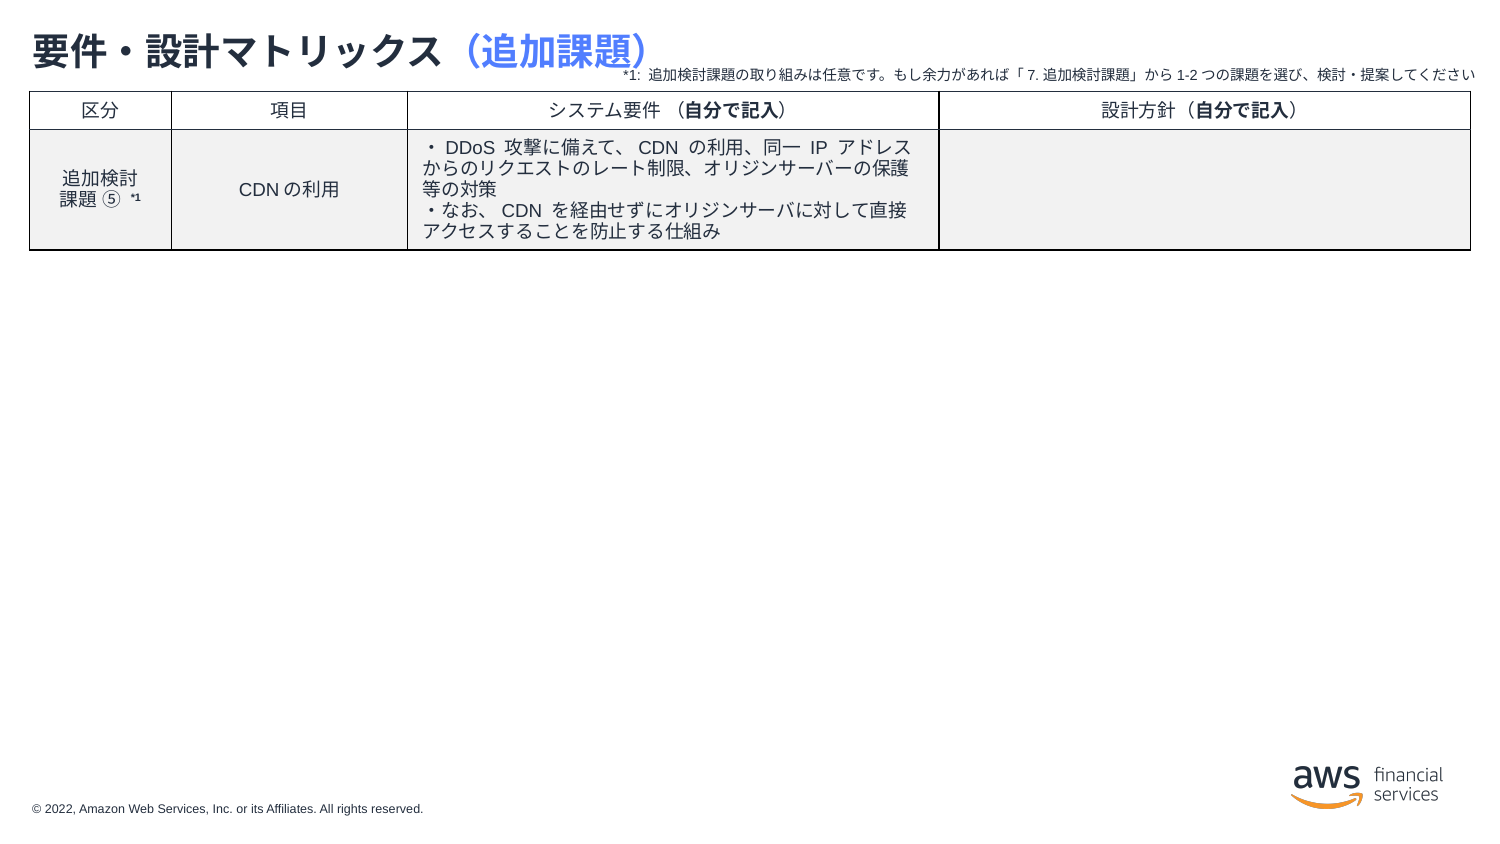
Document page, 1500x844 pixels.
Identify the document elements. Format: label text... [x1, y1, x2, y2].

table_header システム要件 （自分で記入） [408, 92, 938, 129]
text_box *1: 追加検討課題の取り組みは任意です。もし余力があれば「7.追加検討課題」から1-2つの課題を選び、検討・提案してください [608, 58, 1494, 91]
table_header 項目 [172, 92, 407, 129]
table_cell CDNの利用 [172, 130, 407, 249]
table_cell ・DDoS 攻撃に備えて、CDN の利用、同一 IP アドレスからのリクエストのレート制限、オリジンサーバーの保護等の対策 ・なお、CDN を経由せずにオリジンサーバに対して直接アクセスすることを防止する仕組み [408, 130, 938, 249]
picture [1291, 766, 1444, 809]
table_cell 追加検討 課題 ⑤ *1 [30, 130, 171, 249]
table_header 設計方針（自分で記入） [940, 92, 1470, 129]
table_header 区分 [30, 92, 171, 129]
title 要件・設計マトリックス（追加課題） [17, 20, 1415, 110]
table_cell [940, 130, 1470, 249]
